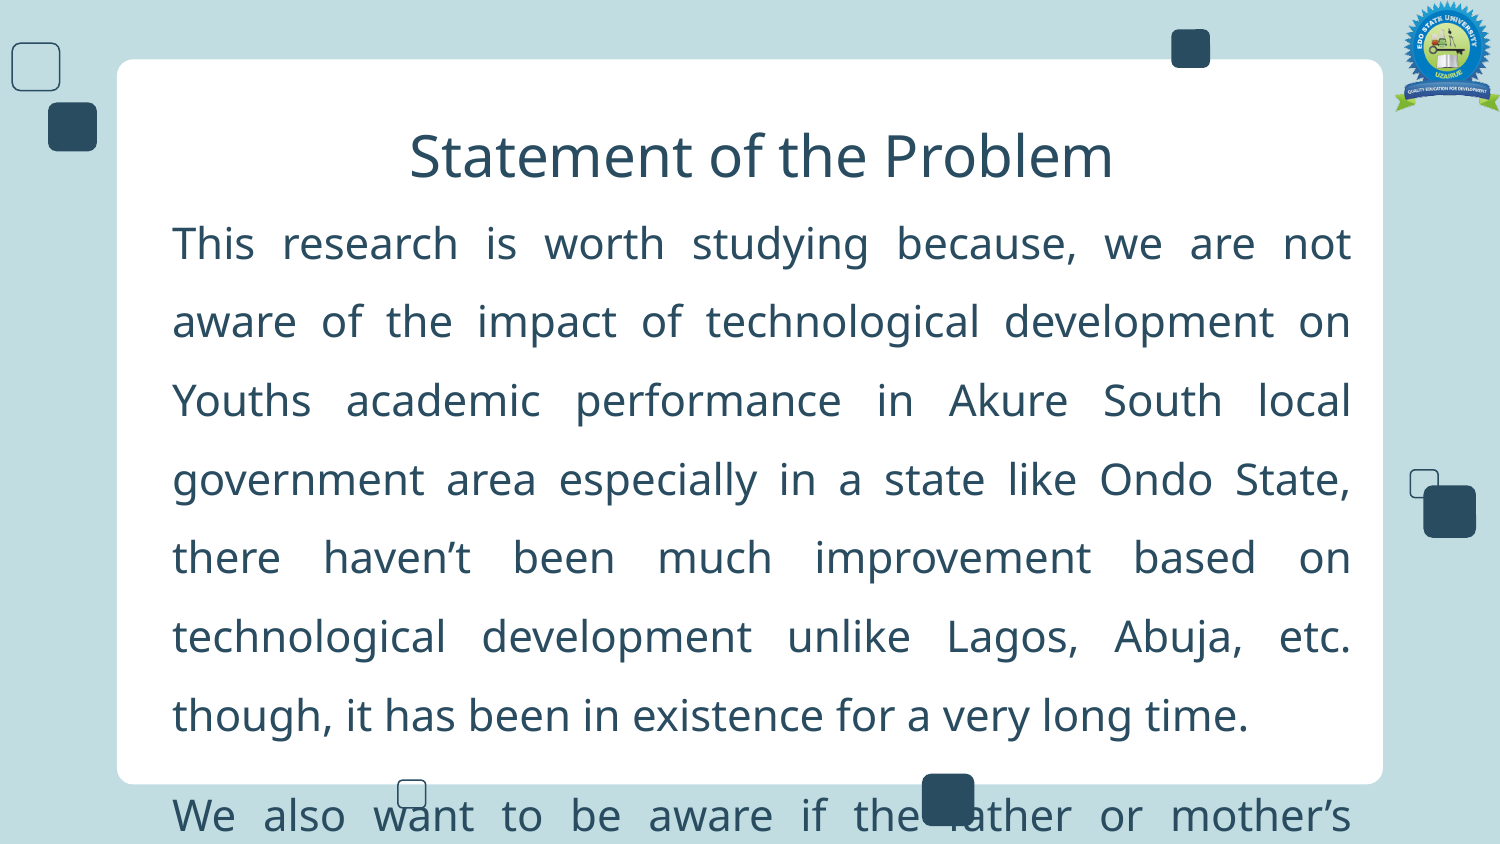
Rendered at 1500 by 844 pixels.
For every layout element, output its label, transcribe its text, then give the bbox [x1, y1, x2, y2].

picture [1387, 0, 1500, 112]
list Statement of the Problem This research is worth studying because, we are not aware of the impact of technological development on Youths academic performance in Akure South local government area especially in a state like Ondo State, there haven’t been much improvement based on technological development unlike Lagos, Abuja, etc. though, it has been in existence for a very long time. We also want to be aware if the father or mother’s Education has any impact on the academic performance of youths in akure south local government area. [132, 69, 1368, 754]
